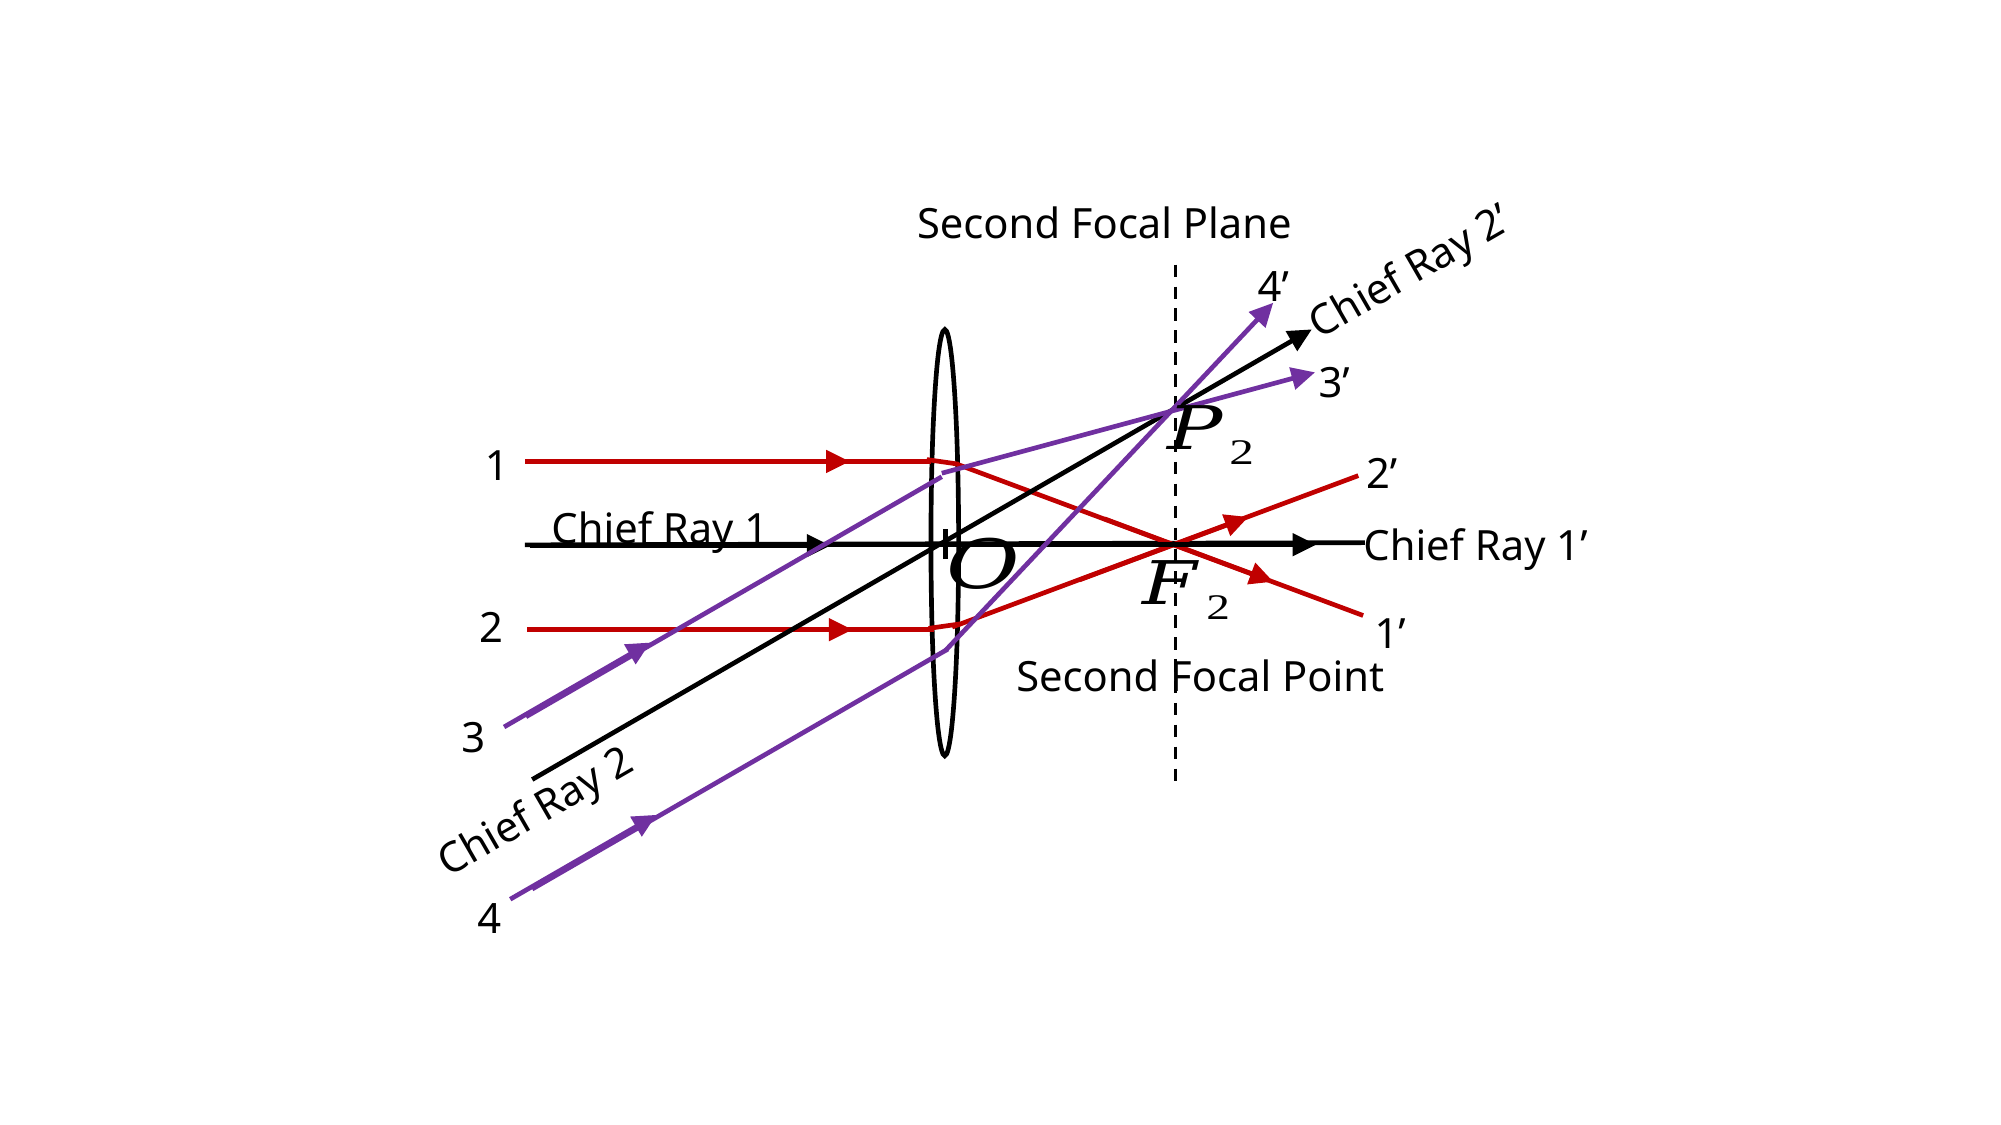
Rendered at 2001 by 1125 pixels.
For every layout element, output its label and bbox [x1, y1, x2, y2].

text_box [411, 189, 1605, 951]
